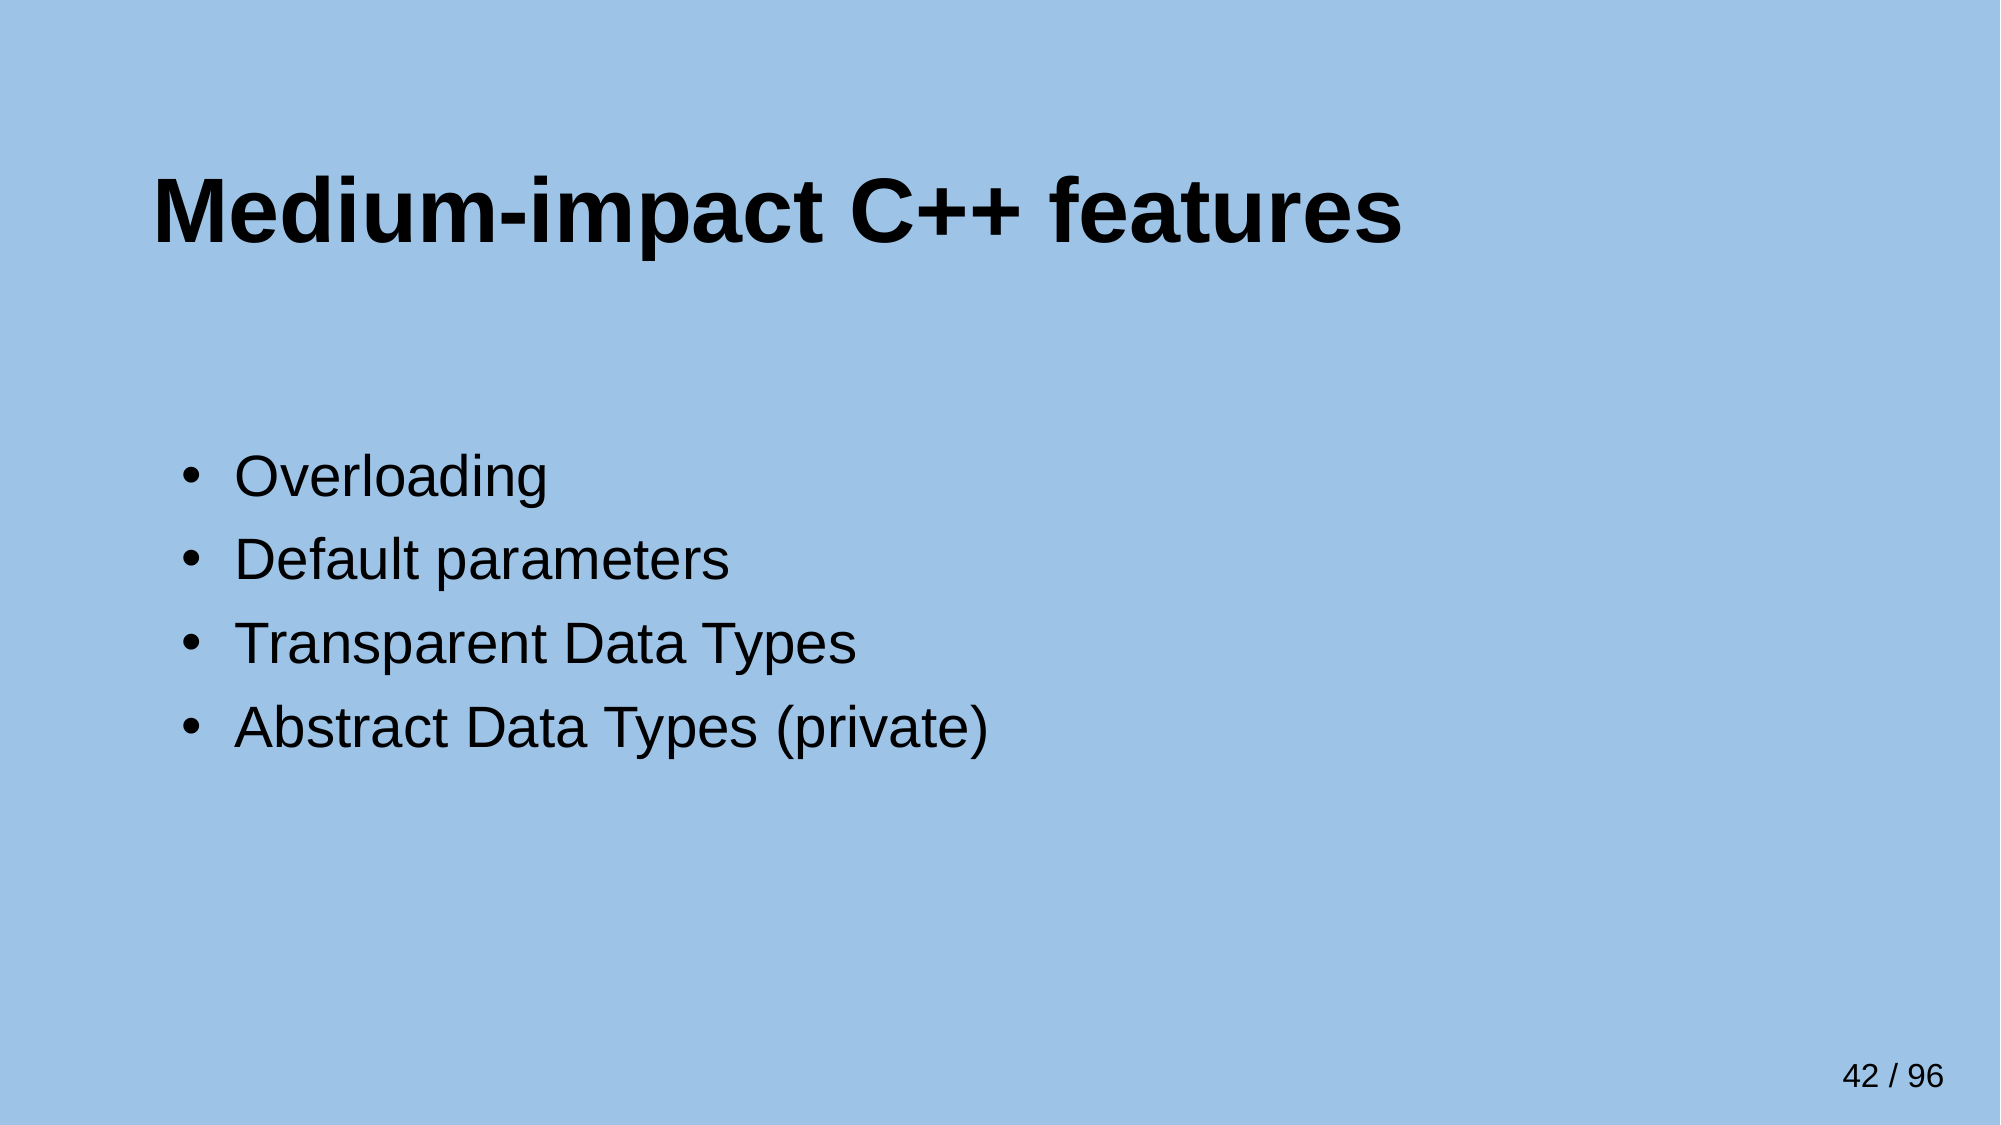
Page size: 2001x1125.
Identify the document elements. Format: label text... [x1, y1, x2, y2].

title Medium-impact C++ features [137, 103, 1863, 322]
list Overloading Default parameters Transparent Data Types Abstract Data Types (private) [166, 347, 1935, 974]
